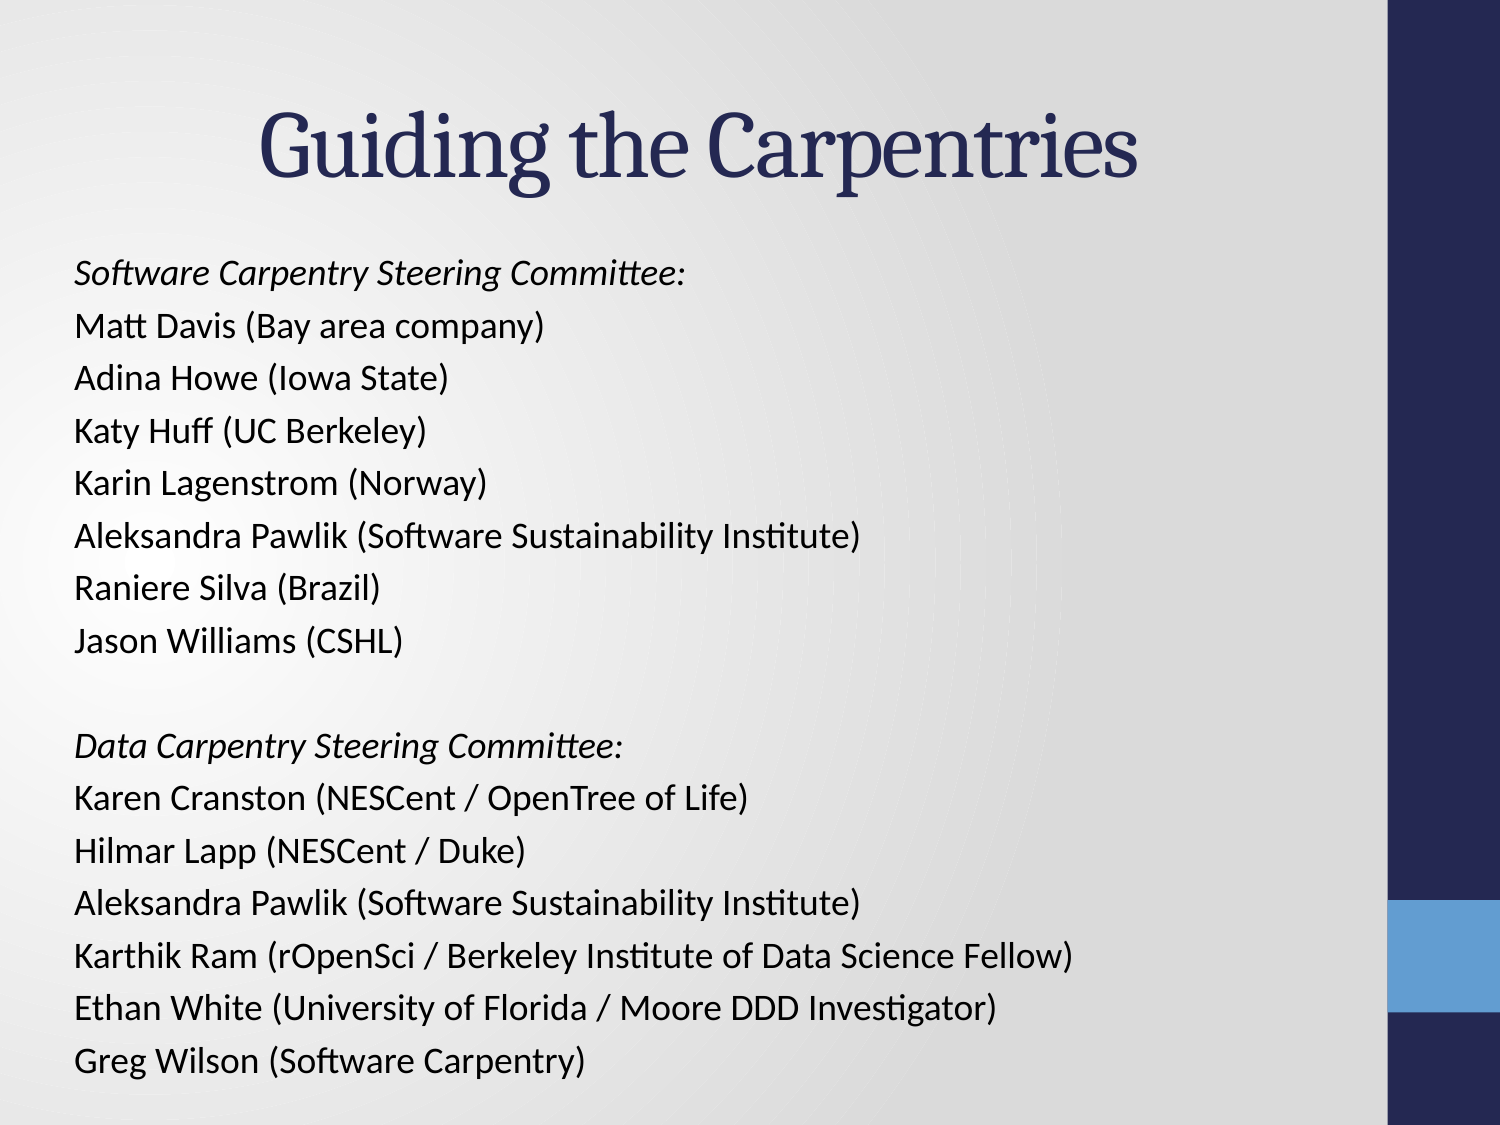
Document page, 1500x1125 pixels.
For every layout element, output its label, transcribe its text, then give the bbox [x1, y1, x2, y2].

list Software Carpentry Steering Committee: Matt Davis (Bay area company) Adina Howe (Iowa State) Katy Huff (UC Berkeley) Karin Lagenstrom (Norway) Aleksandra Pawlik (Software Sustainability Institute) Raniere Silva (Brazil) Jason Williams (CSHL) Data Carpentry Steering Committee: Karen Cranston (NESCent / OpenTree of Life) Hilmar Lapp (NESCent / Duke) Aleksandra Pawlik (Software Sustainability Institute) Karthik Ram (rOpenSci / Berkeley Institute of Data Science Fellow) Ethan White (University of Florida / Moore DDD Investigator) Greg Wilson (Software Carpentry) [42, 240, 1345, 1090]
title Guiding the Carpentries [75, 45, 1325, 233]
